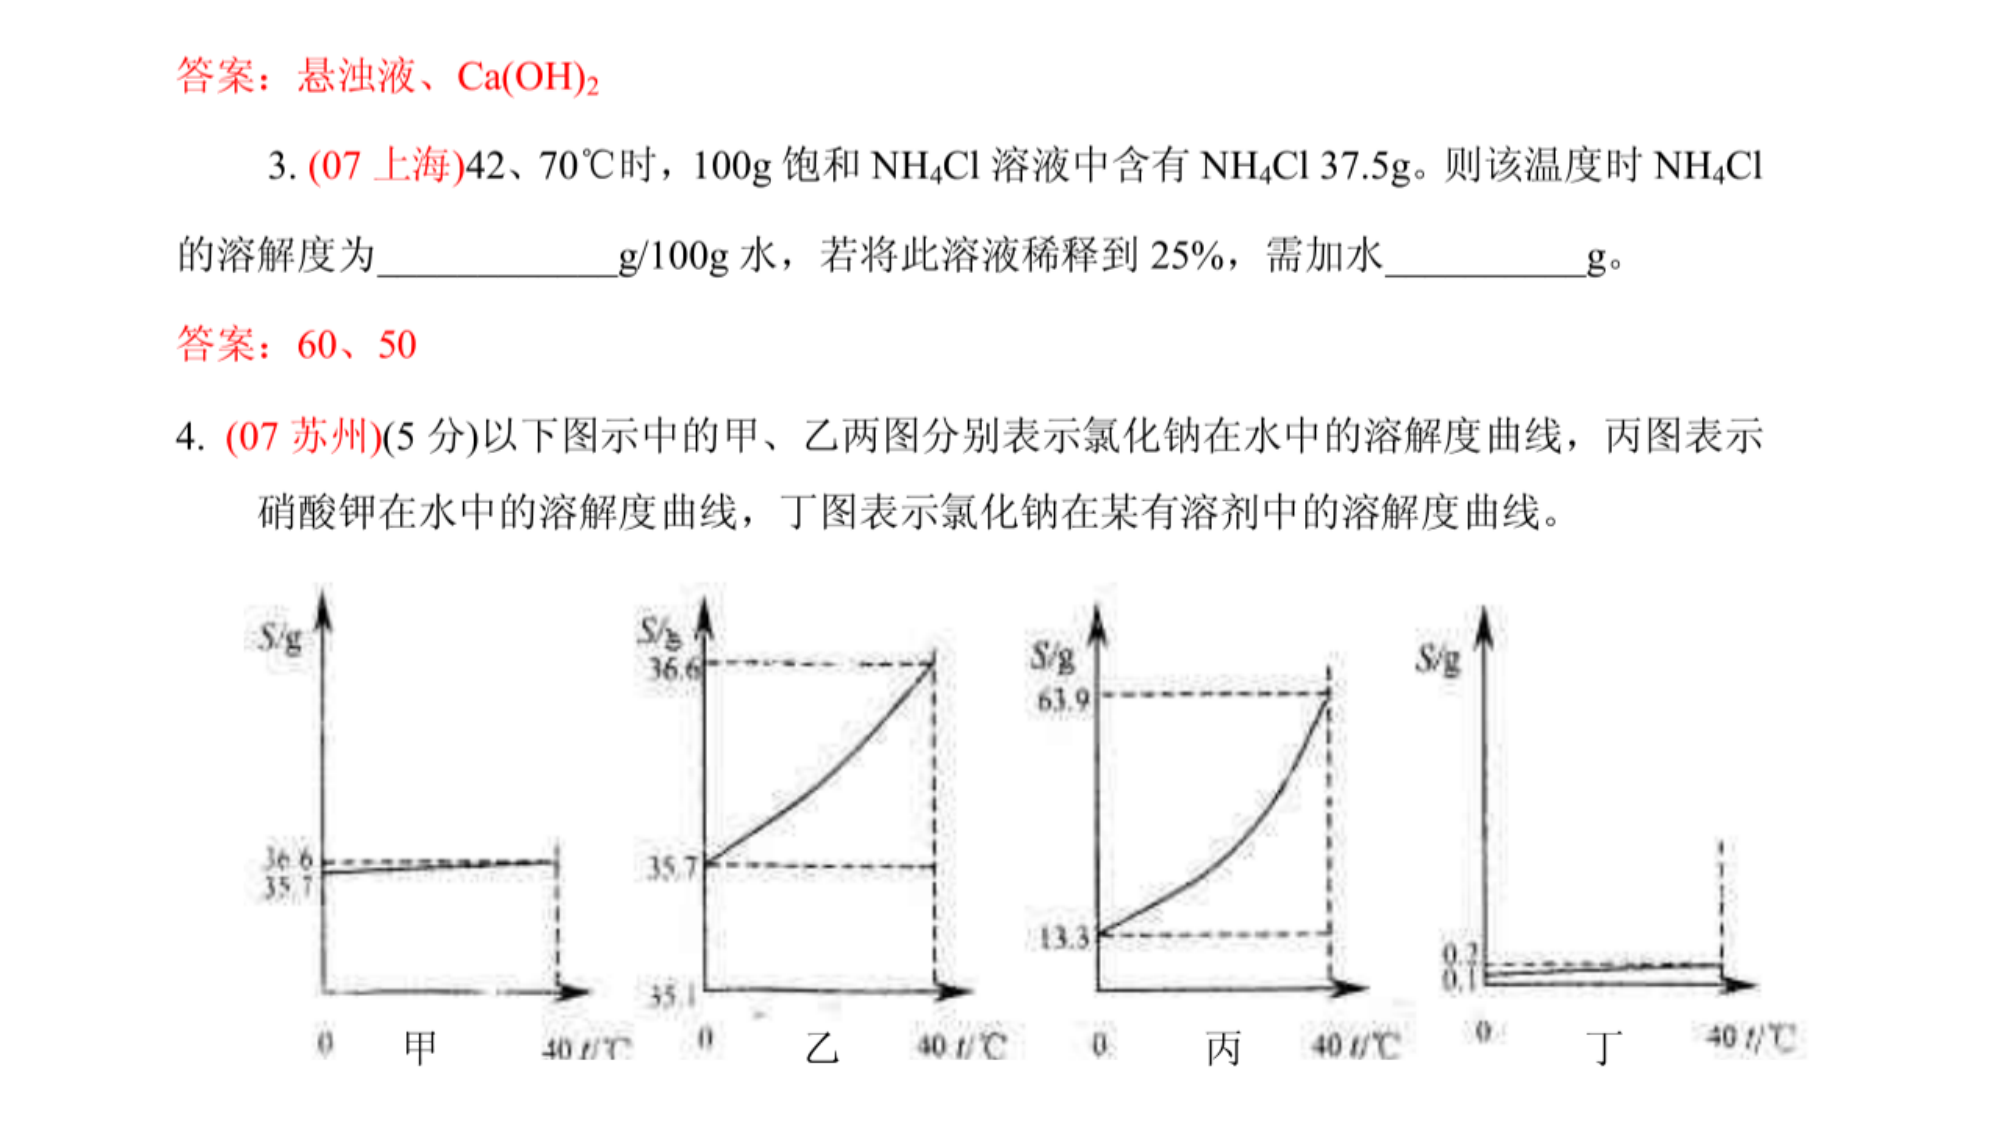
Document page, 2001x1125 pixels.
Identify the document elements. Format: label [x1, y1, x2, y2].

picture [127, 43, 1873, 1082]
